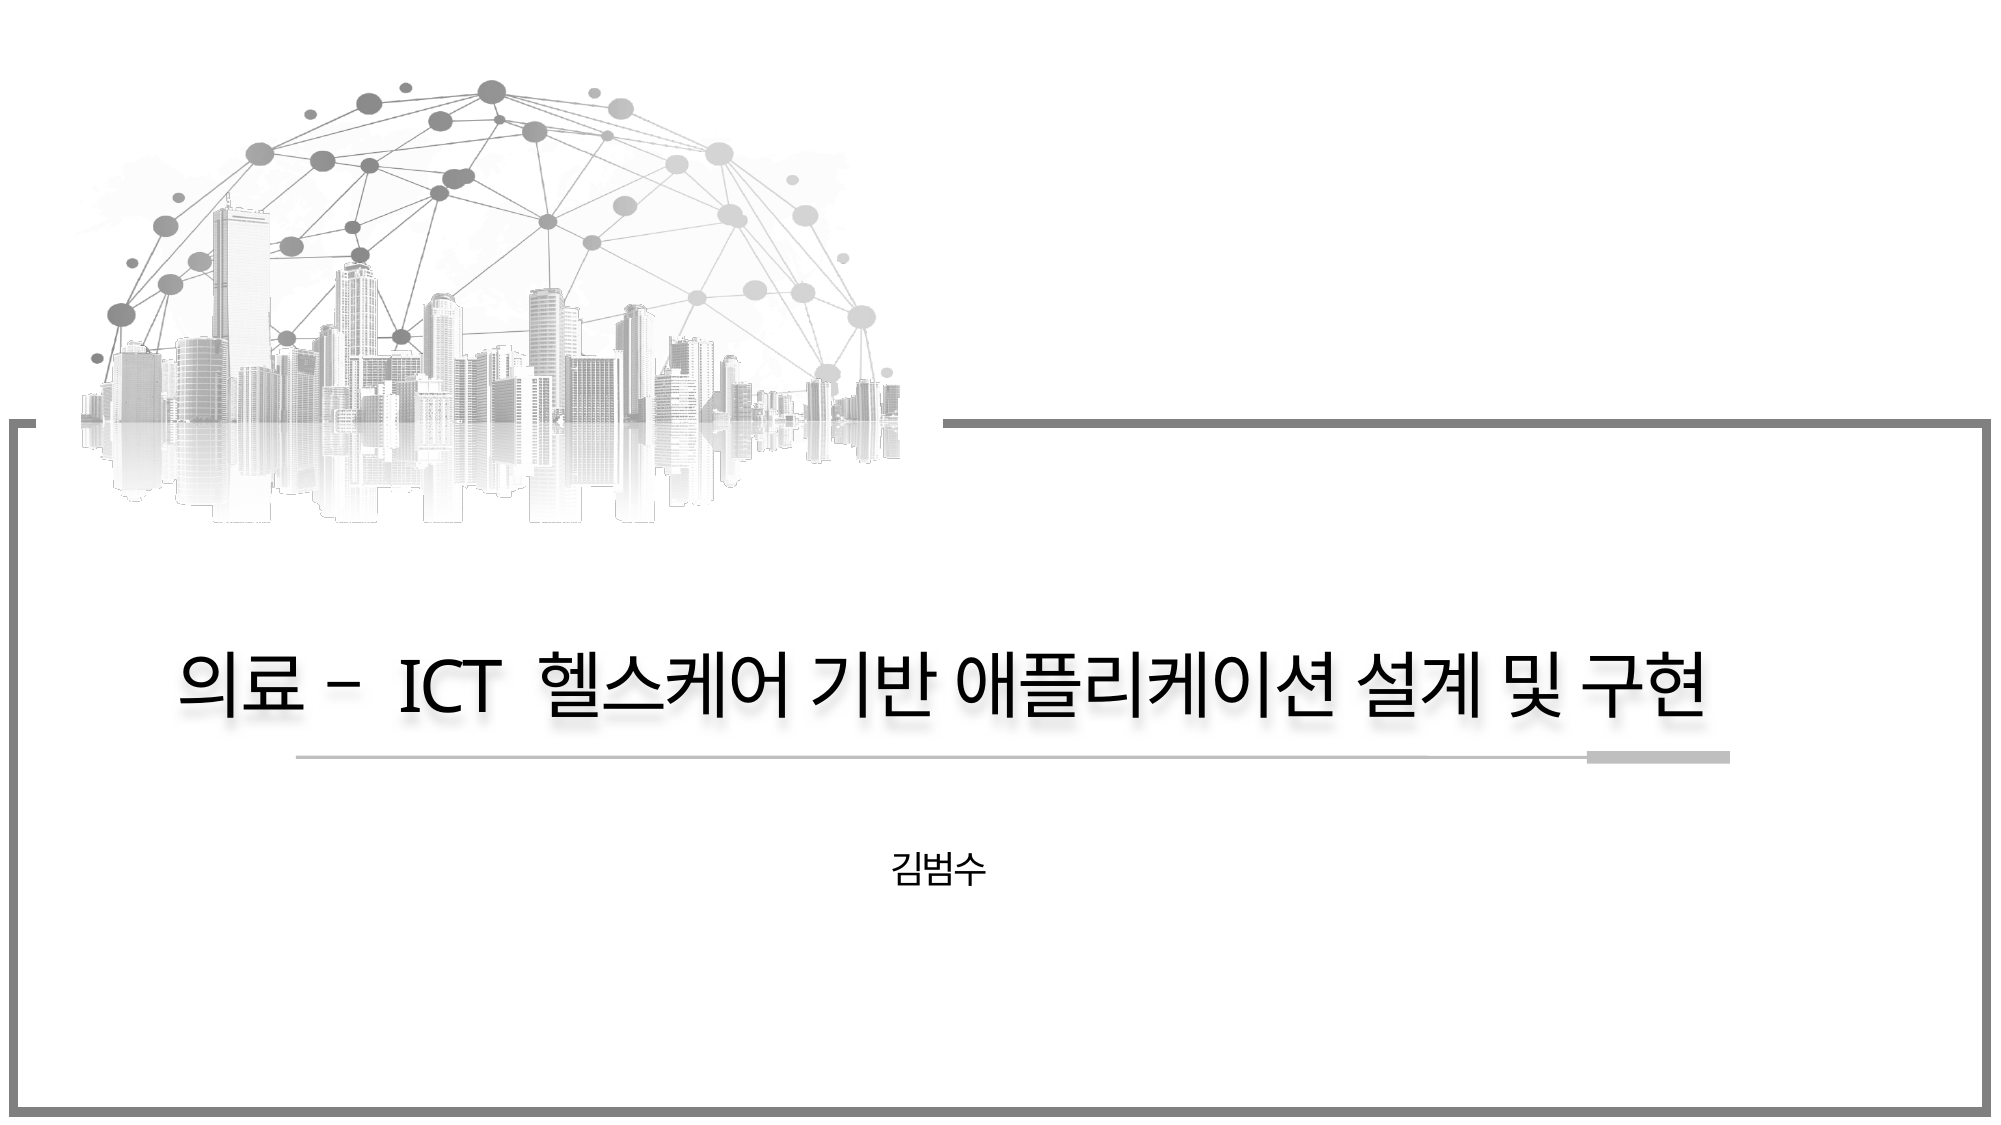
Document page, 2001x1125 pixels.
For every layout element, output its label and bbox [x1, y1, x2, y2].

text_box [168, 614, 1832, 982]
text_box [13, 423, 1987, 1112]
text_box [37, 67, 942, 565]
